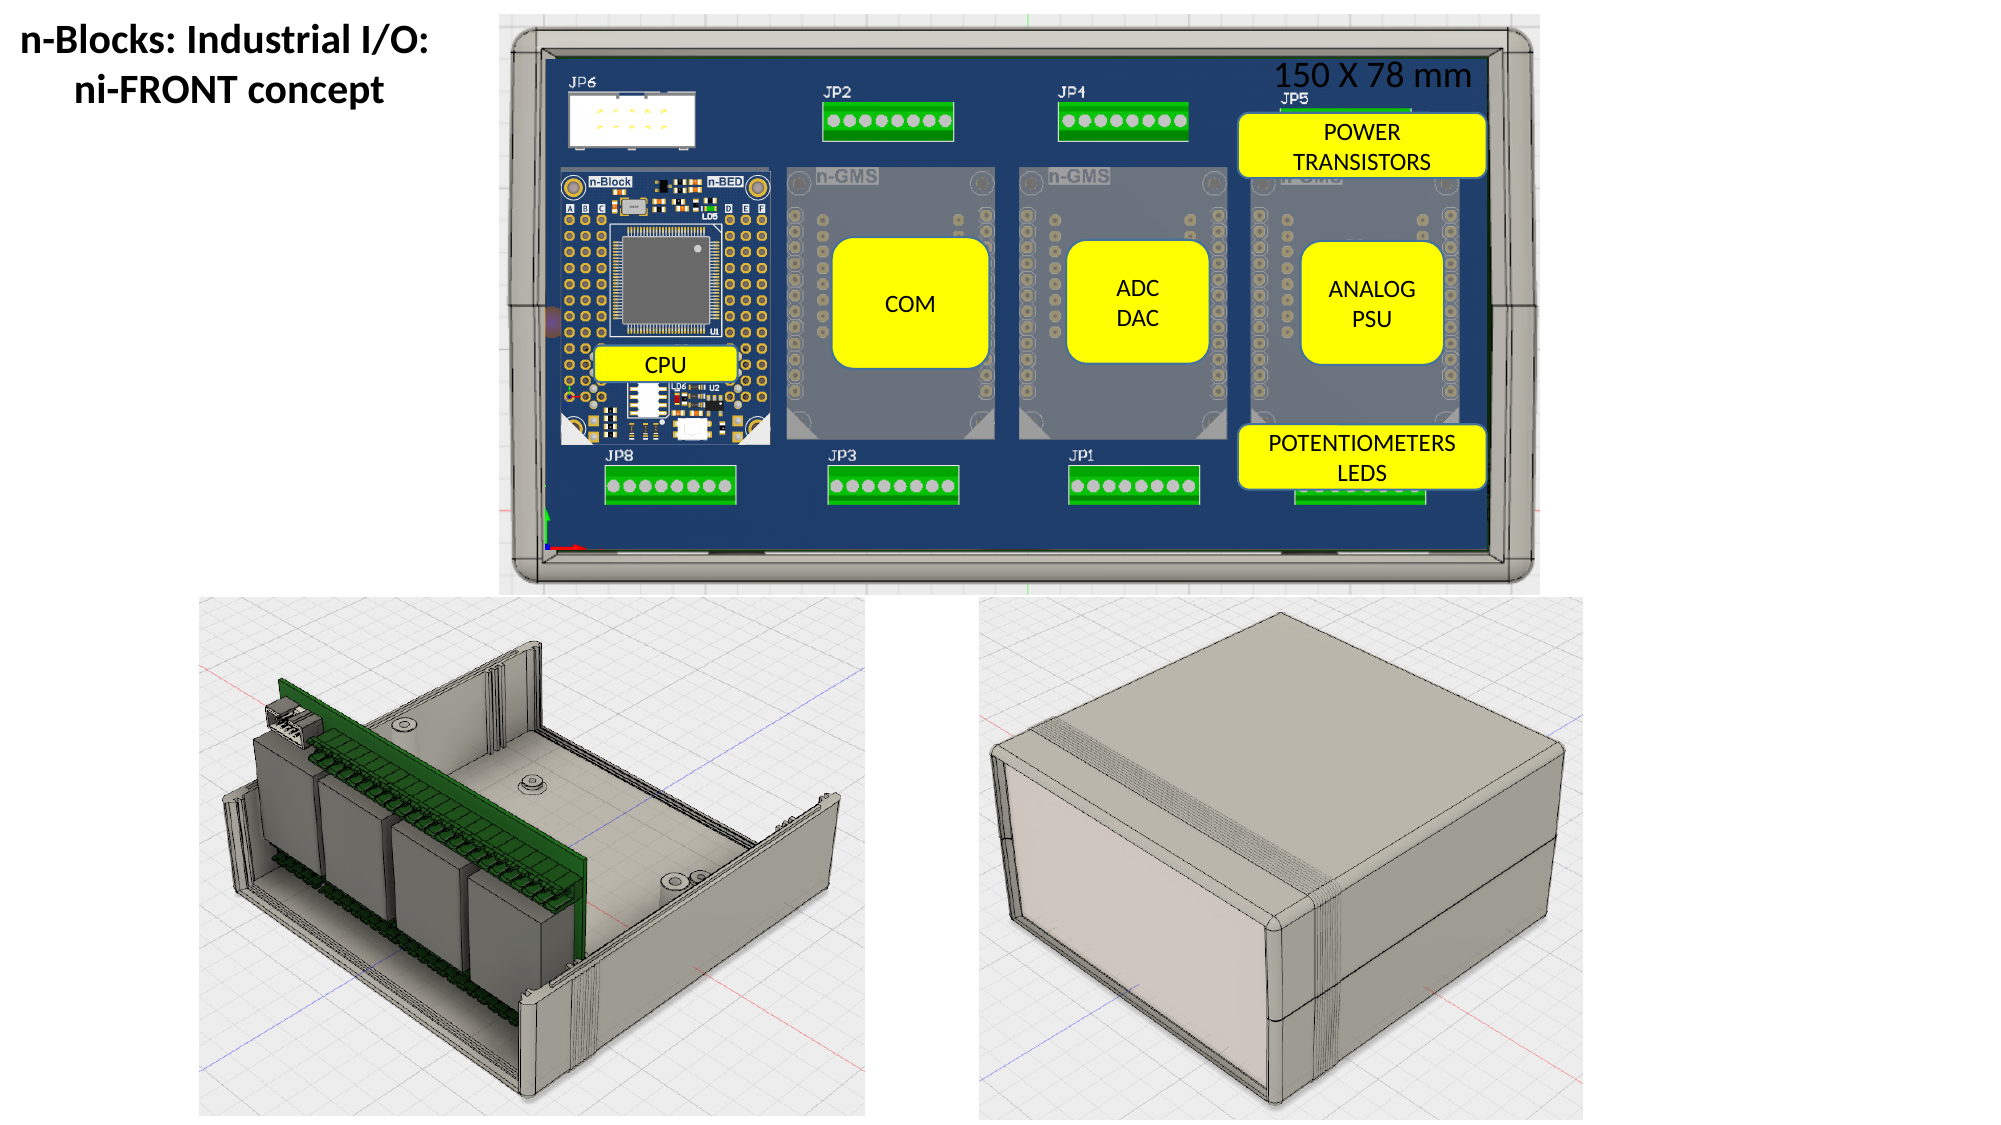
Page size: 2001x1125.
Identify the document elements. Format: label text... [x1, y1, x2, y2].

picture [199, 597, 865, 1116]
picture [499, 14, 1540, 595]
picture [979, 597, 1583, 1120]
text_box n-Blocks: Industrial I/O: ni-FRONT concept [4, 4, 455, 119]
